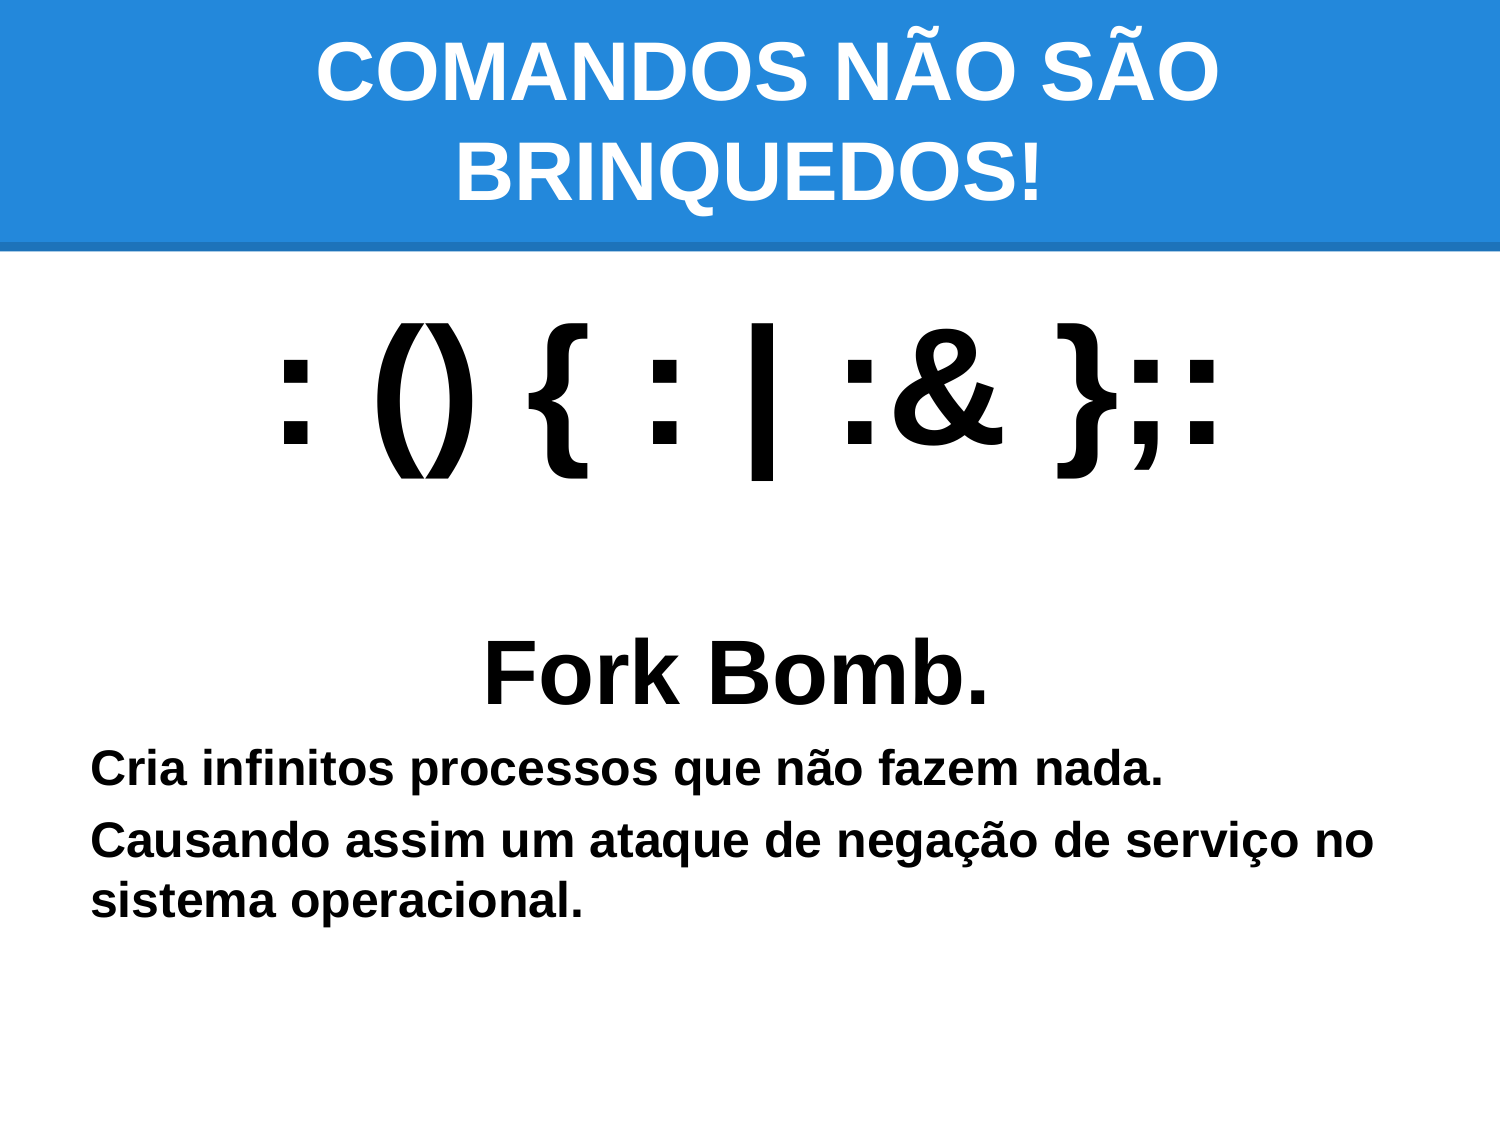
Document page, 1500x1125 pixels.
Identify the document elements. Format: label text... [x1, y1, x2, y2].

list : () { : | :& };: Fork Bomb. Cria infinitos processos que não fazem nada. Causando assim um ataque de negação de serviço no sistema operacional. [75, 262, 1425, 1078]
title COMANDOS NÃO SÃO BRINQUEDOS! [75, 45, 1425, 233]
